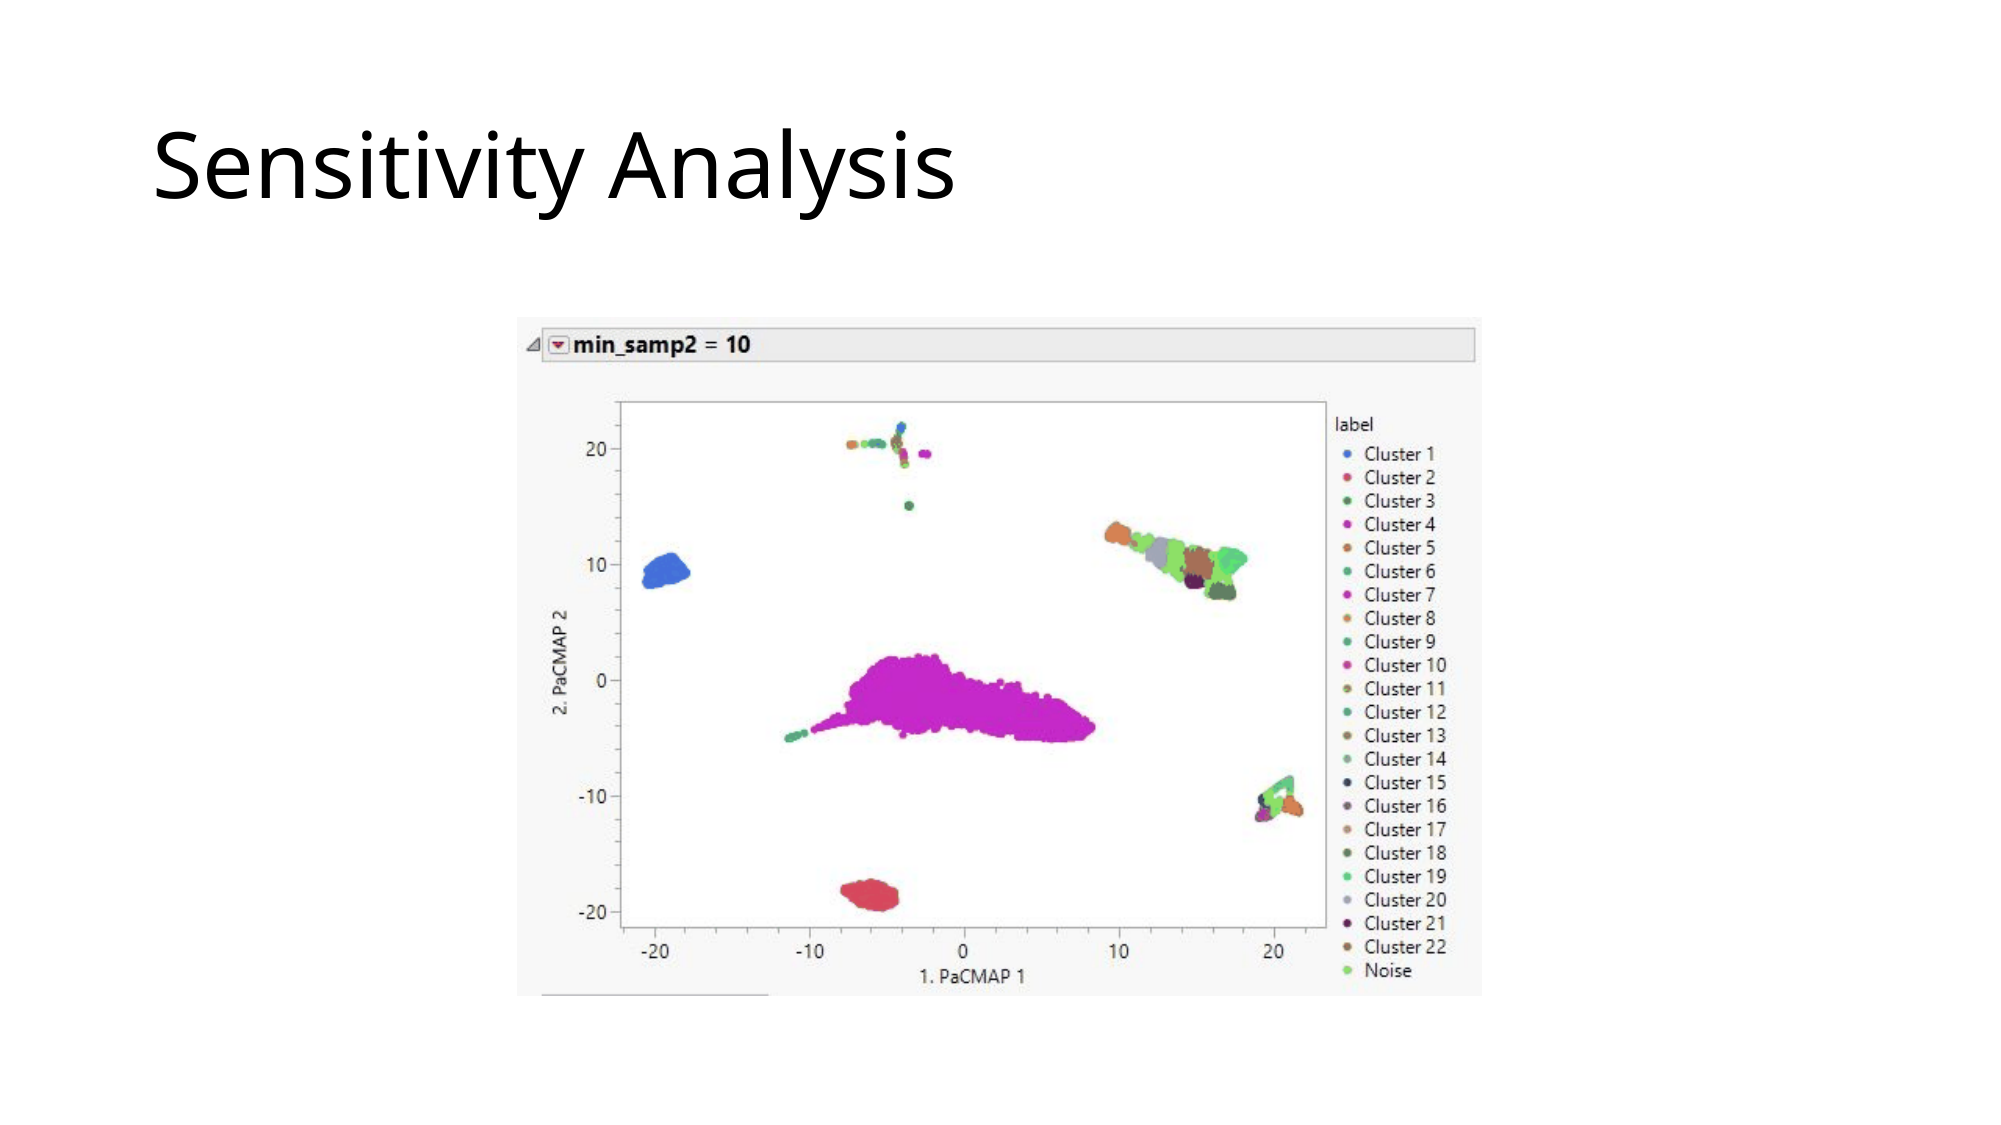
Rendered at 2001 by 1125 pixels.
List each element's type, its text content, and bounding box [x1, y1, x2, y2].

title Sensitivity Analysis [137, 59, 1863, 278]
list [517, 317, 1483, 996]
